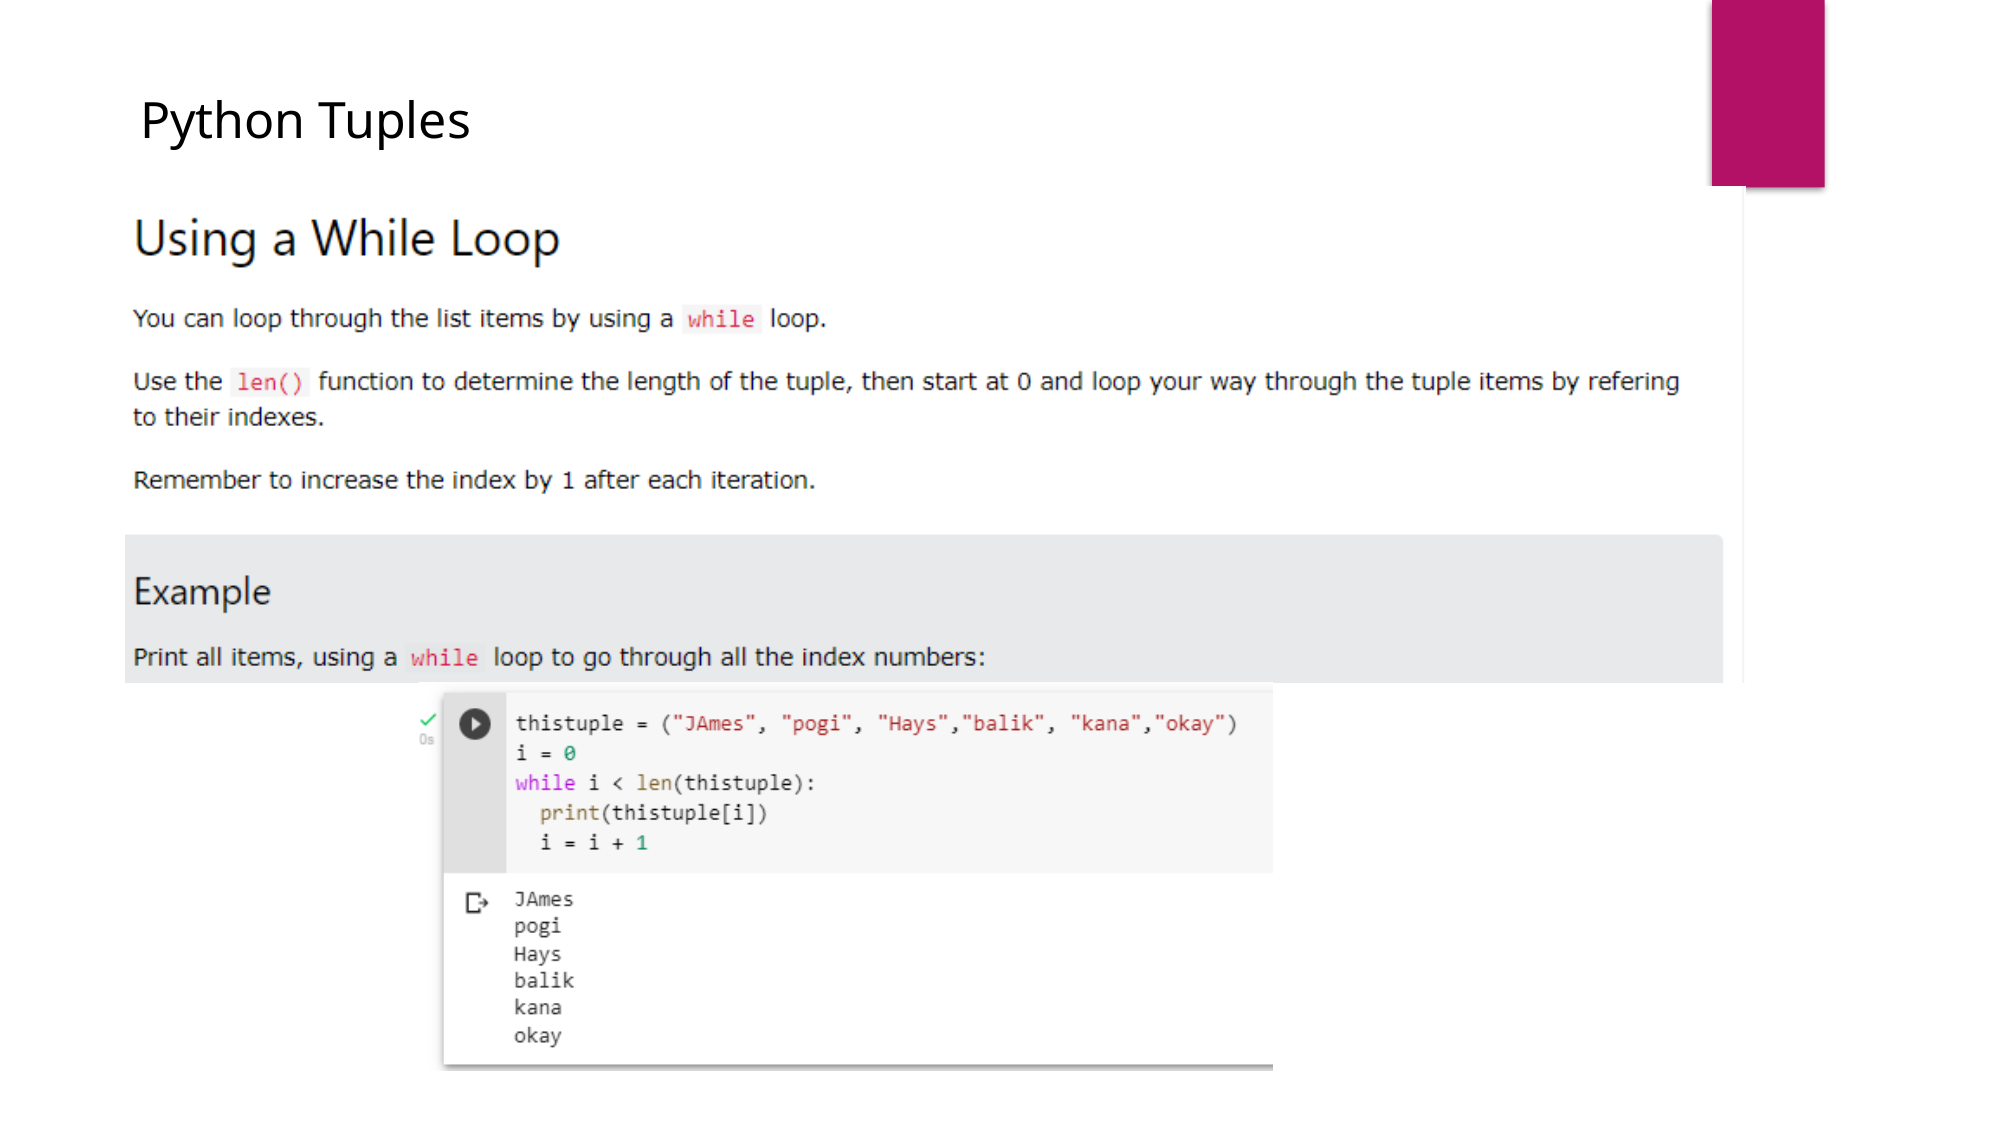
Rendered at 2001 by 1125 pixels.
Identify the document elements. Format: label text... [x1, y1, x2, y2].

text_box Python Tuples [125, 81, 968, 156]
picture [124, 186, 1746, 1071]
